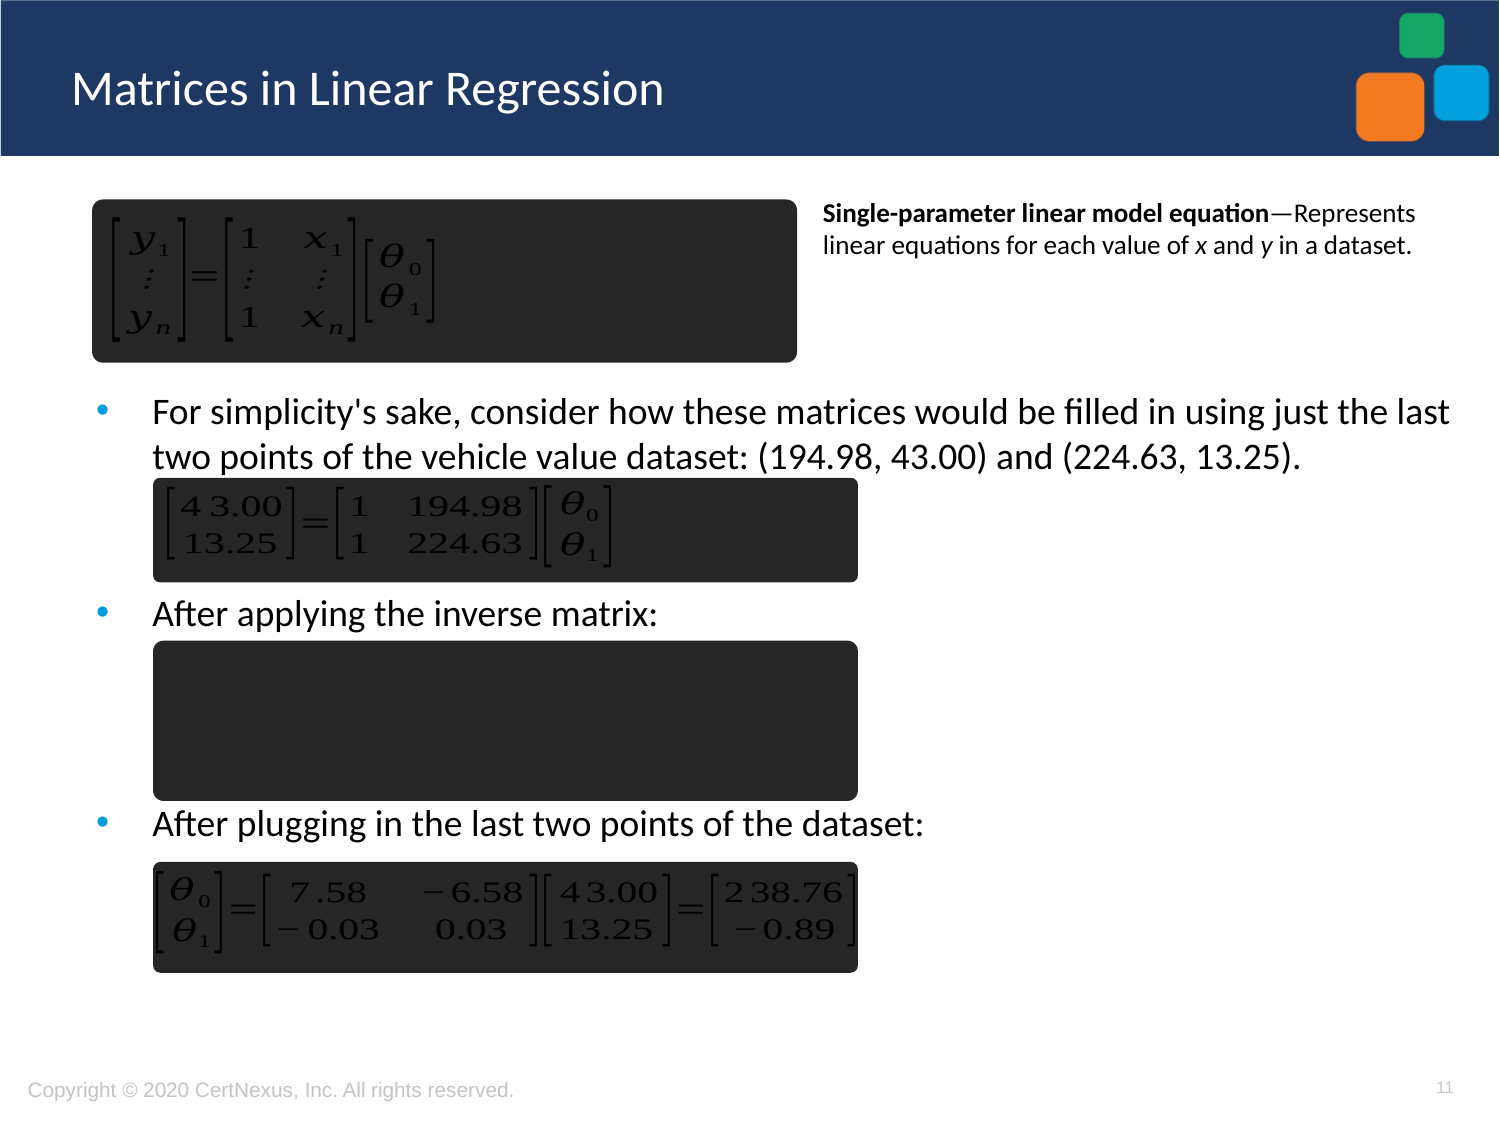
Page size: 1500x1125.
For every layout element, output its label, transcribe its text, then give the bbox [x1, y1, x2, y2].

text_box For simplicity's sake, consider how these matrices would be filled in using just the last two points of the vehicle value dataset: (194.98, 43.00) and (224.63, 13.25). After applying the inverse matrix: After plugging in the last two points of the dataset: [80, 379, 1480, 1035]
text_box [153, 477, 858, 583]
title Matrices in Linear Regression [56, 16, 1350, 155]
slide_number 11 [1118, 1057, 1469, 1118]
text_box [92, 199, 798, 363]
text_box [153, 640, 858, 801]
picture [0, 0, 1500, 156]
text_box Single-parameter linear model equation—Represents linear equations for each value of x and y in a dataset. [808, 187, 1475, 268]
text_box [153, 861, 858, 973]
